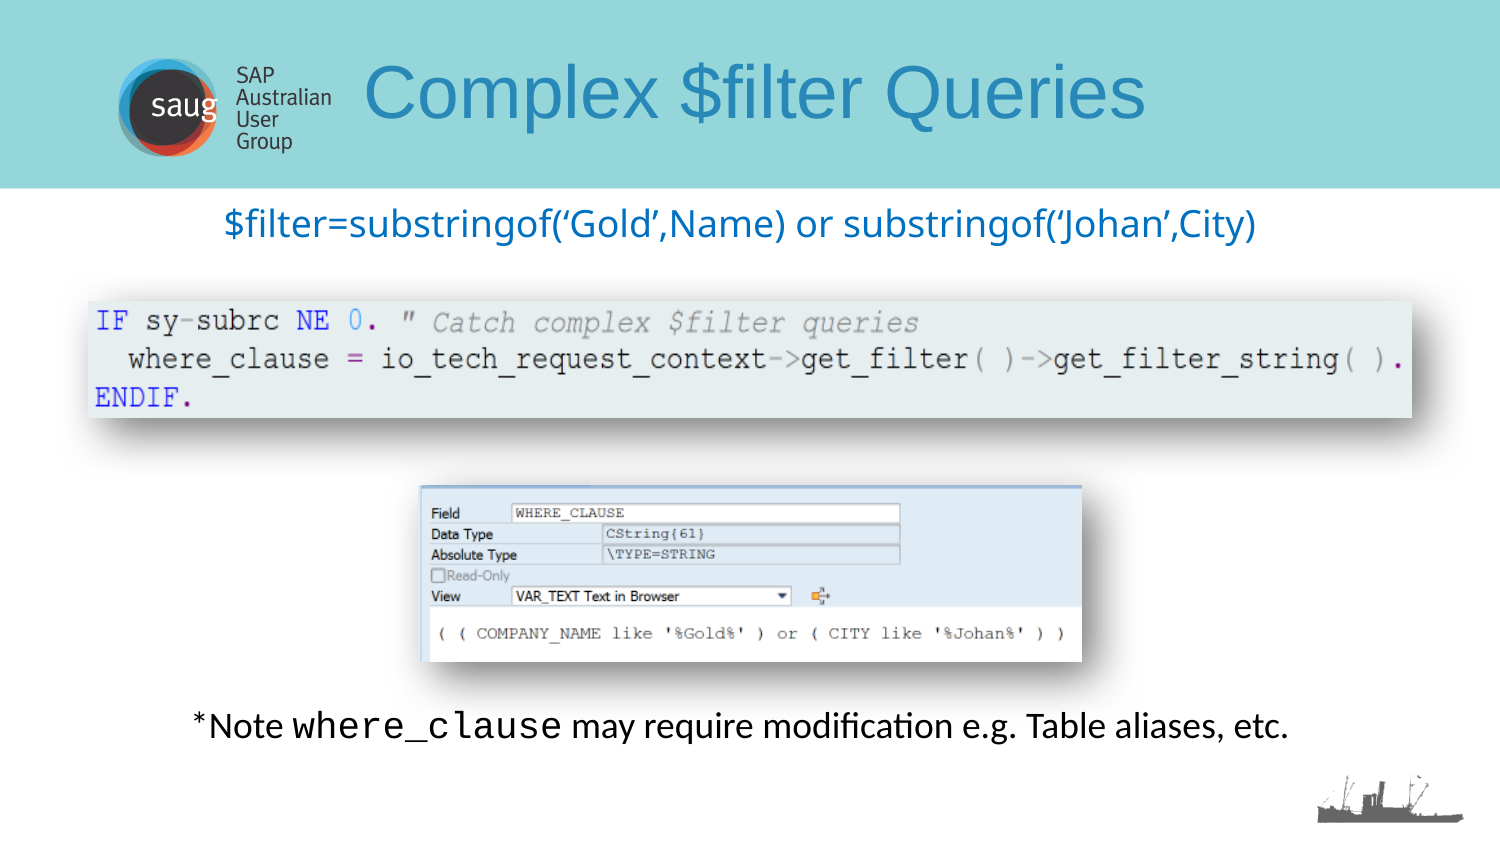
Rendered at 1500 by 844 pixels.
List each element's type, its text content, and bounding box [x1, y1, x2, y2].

title Complex $filter Queries [348, 0, 1477, 178]
text_box *Note where_clause may require modification e.g. Table aliases, etc. [175, 693, 1306, 754]
picture [0, 0, 1500, 844]
text_box $filter=substringof(‘Gold’,Name) or substringof(‘Johan’,City) [208, 192, 1272, 252]
